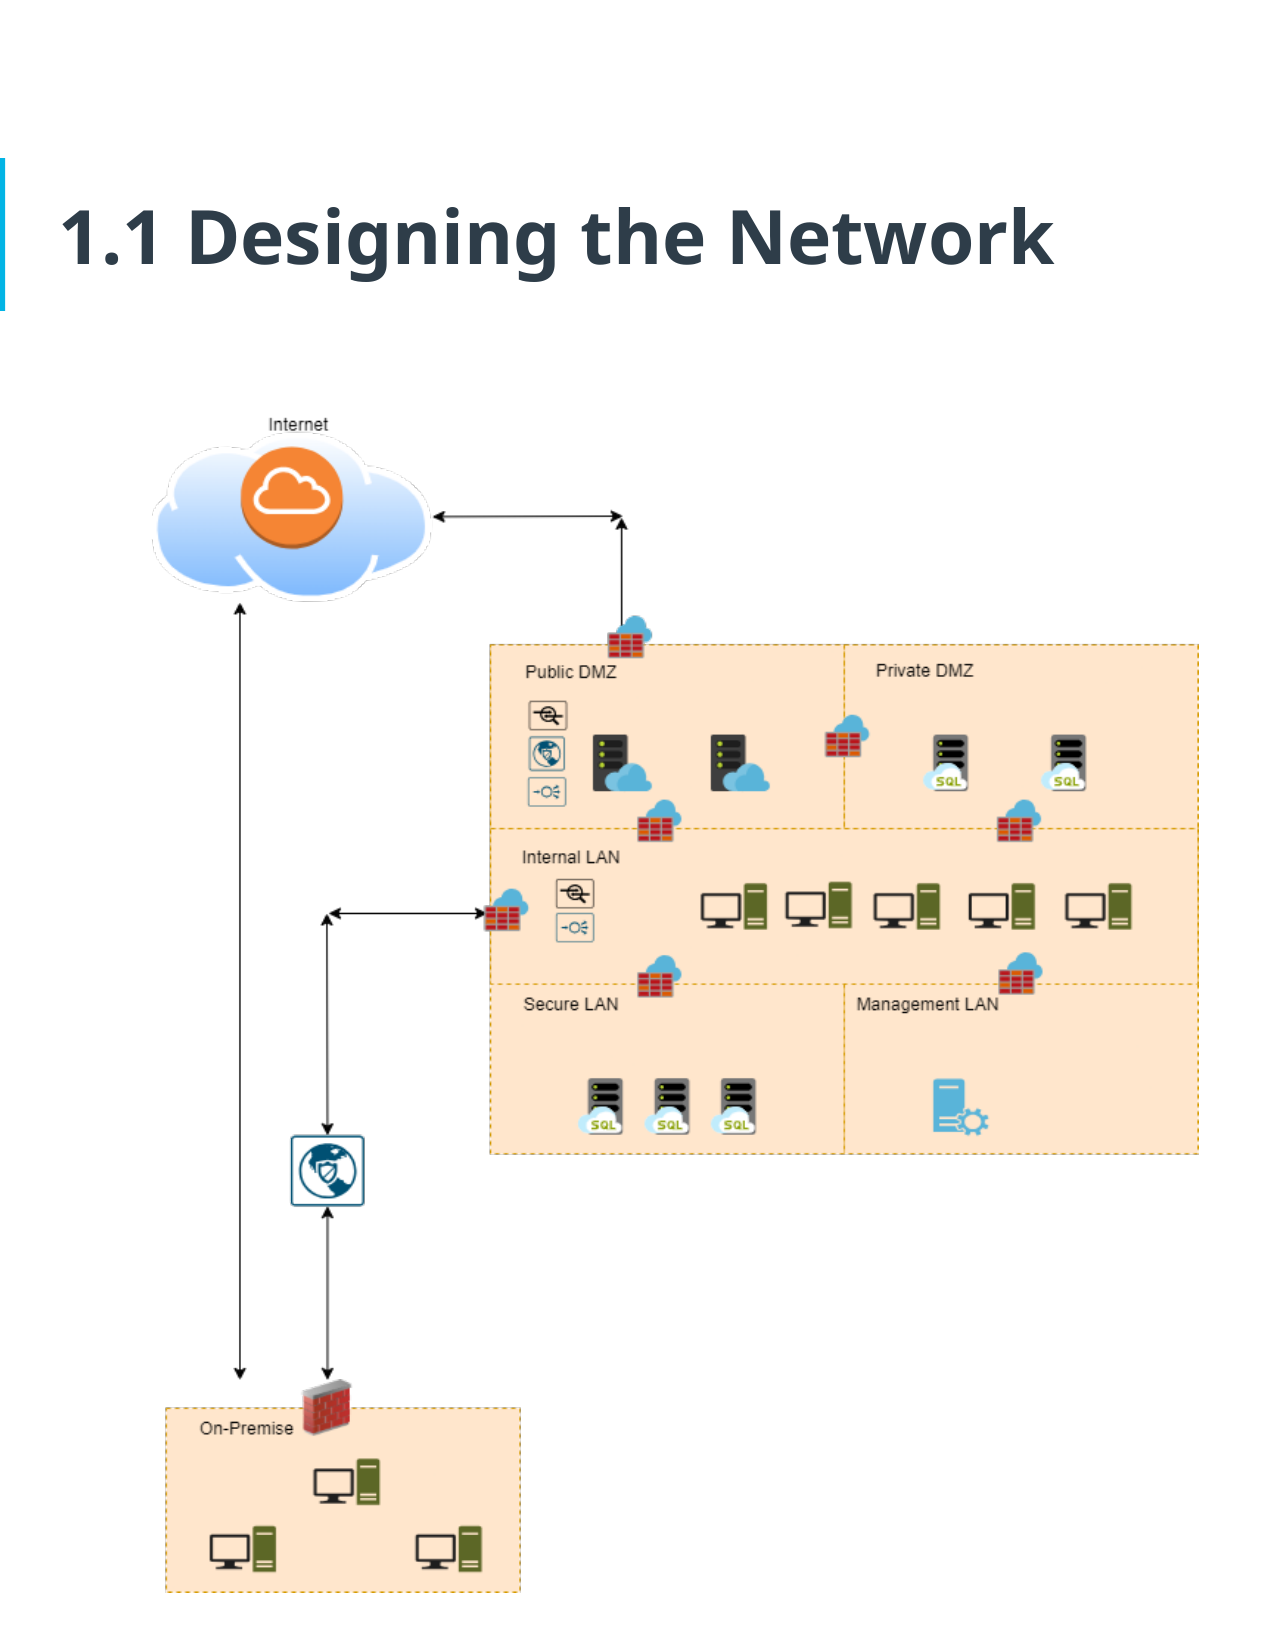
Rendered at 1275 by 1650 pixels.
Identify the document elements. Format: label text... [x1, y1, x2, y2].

picture [150, 404, 1199, 1593]
title 1.1 Designing the Network [43, 142, 1232, 327]
